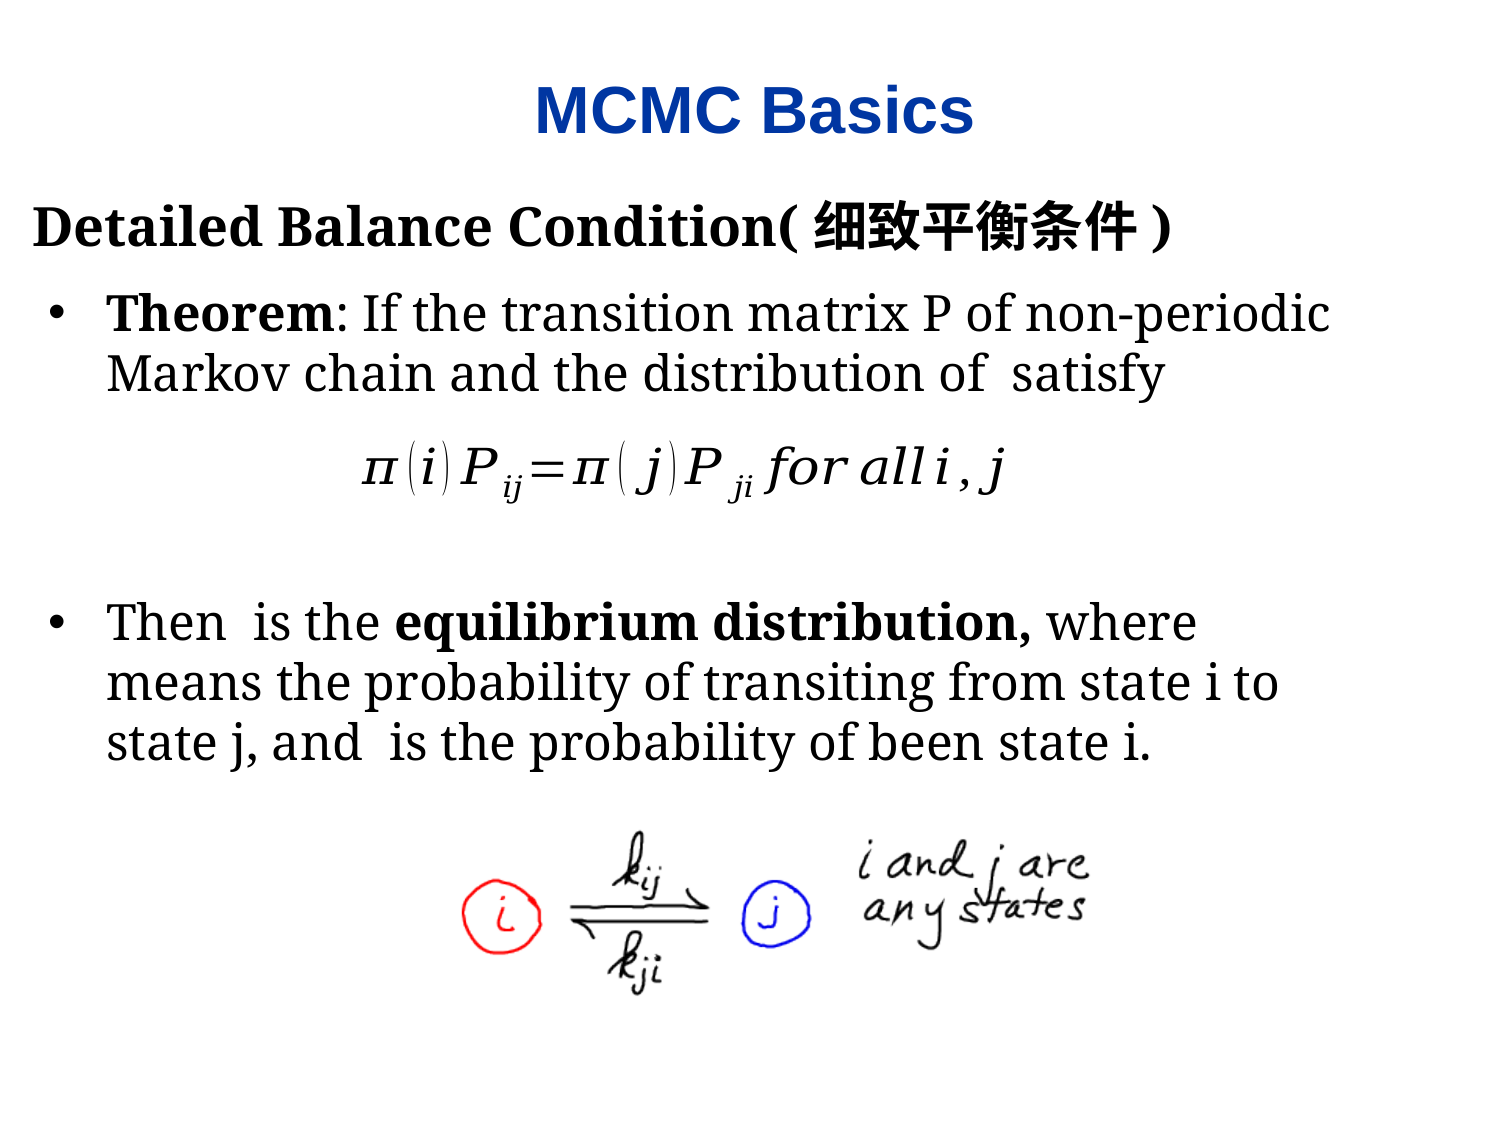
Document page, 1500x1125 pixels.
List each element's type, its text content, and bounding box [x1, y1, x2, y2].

list MCMC Basics [52, 59, 1459, 138]
picture [454, 822, 1097, 1001]
